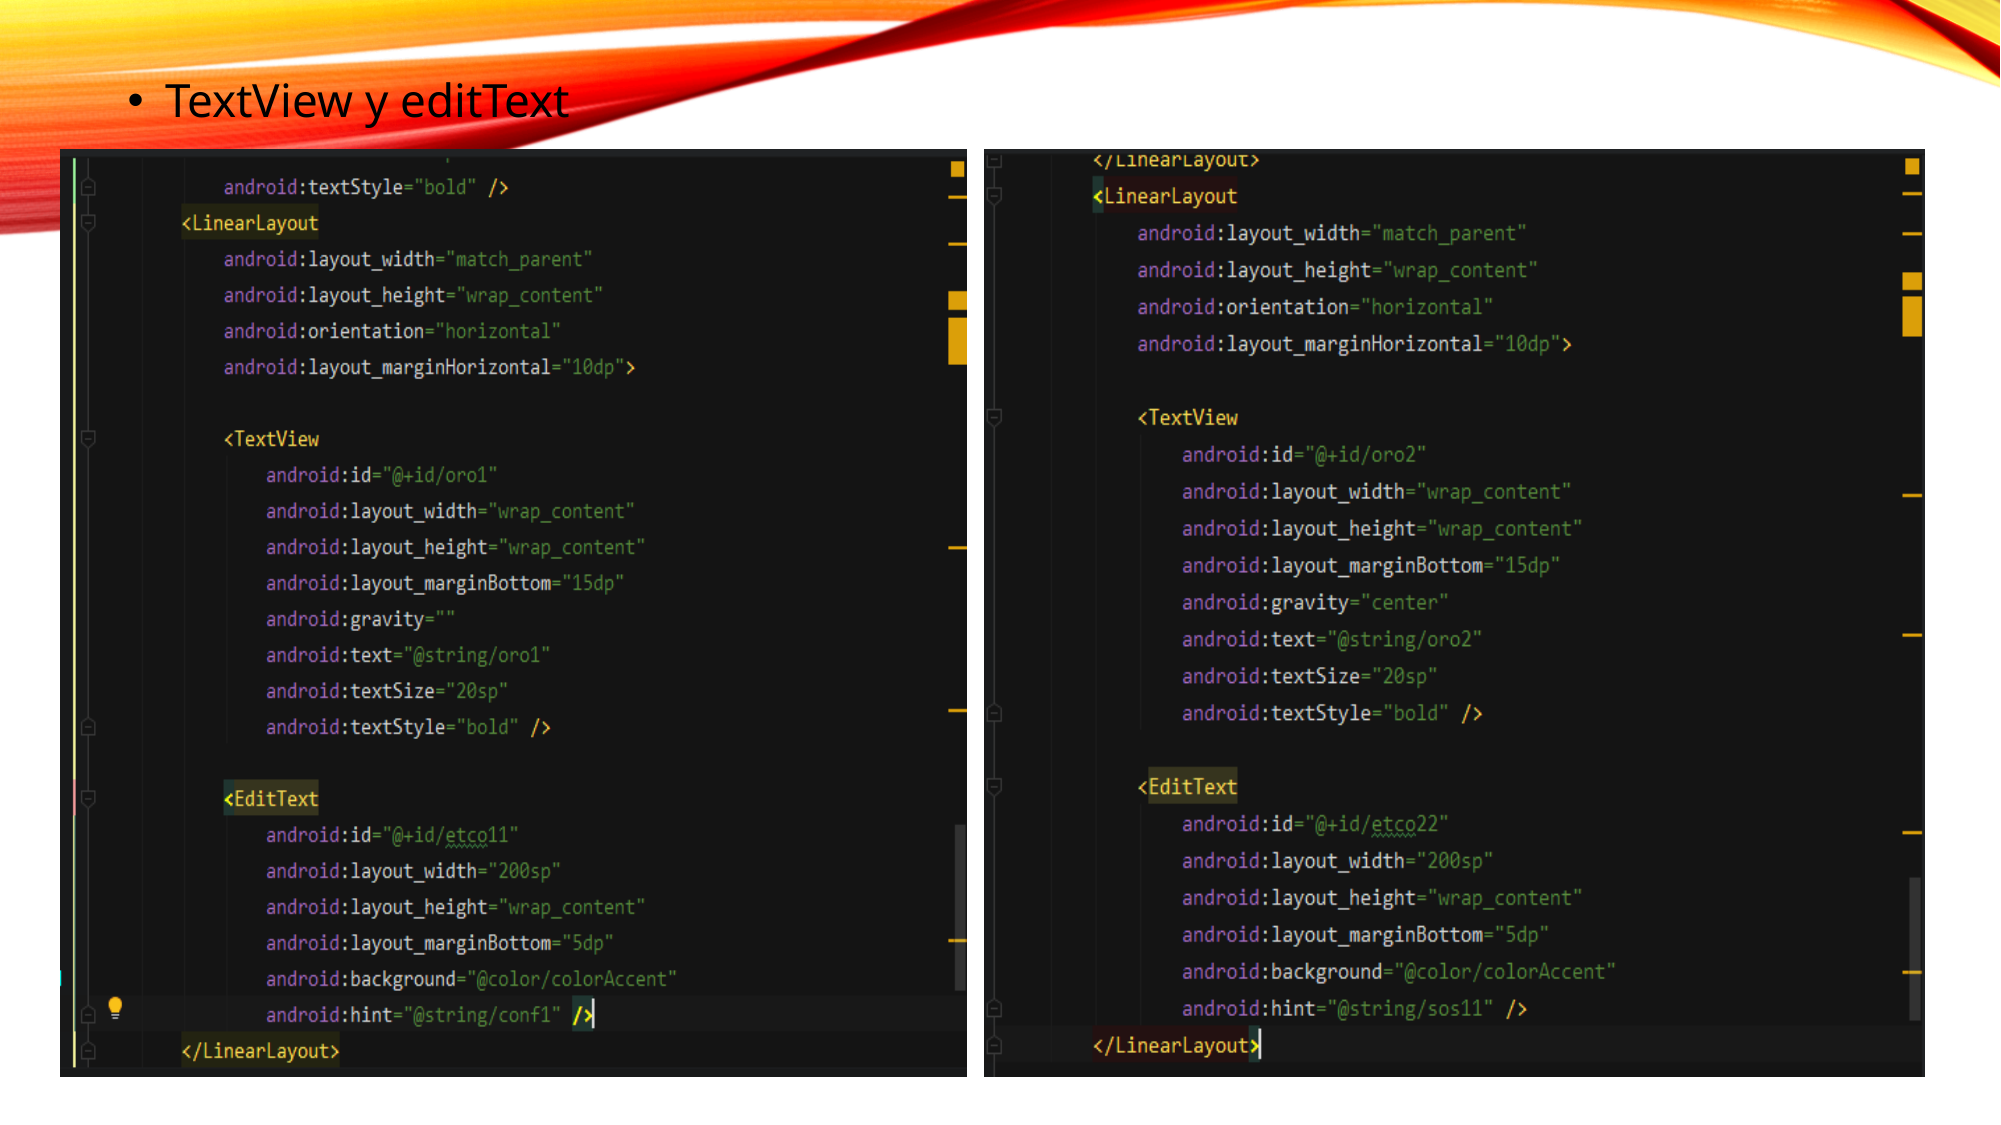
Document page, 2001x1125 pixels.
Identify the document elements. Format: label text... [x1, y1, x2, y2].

picture [0, 0, 2000, 1077]
list TextView y editText [112, 70, 1888, 1021]
